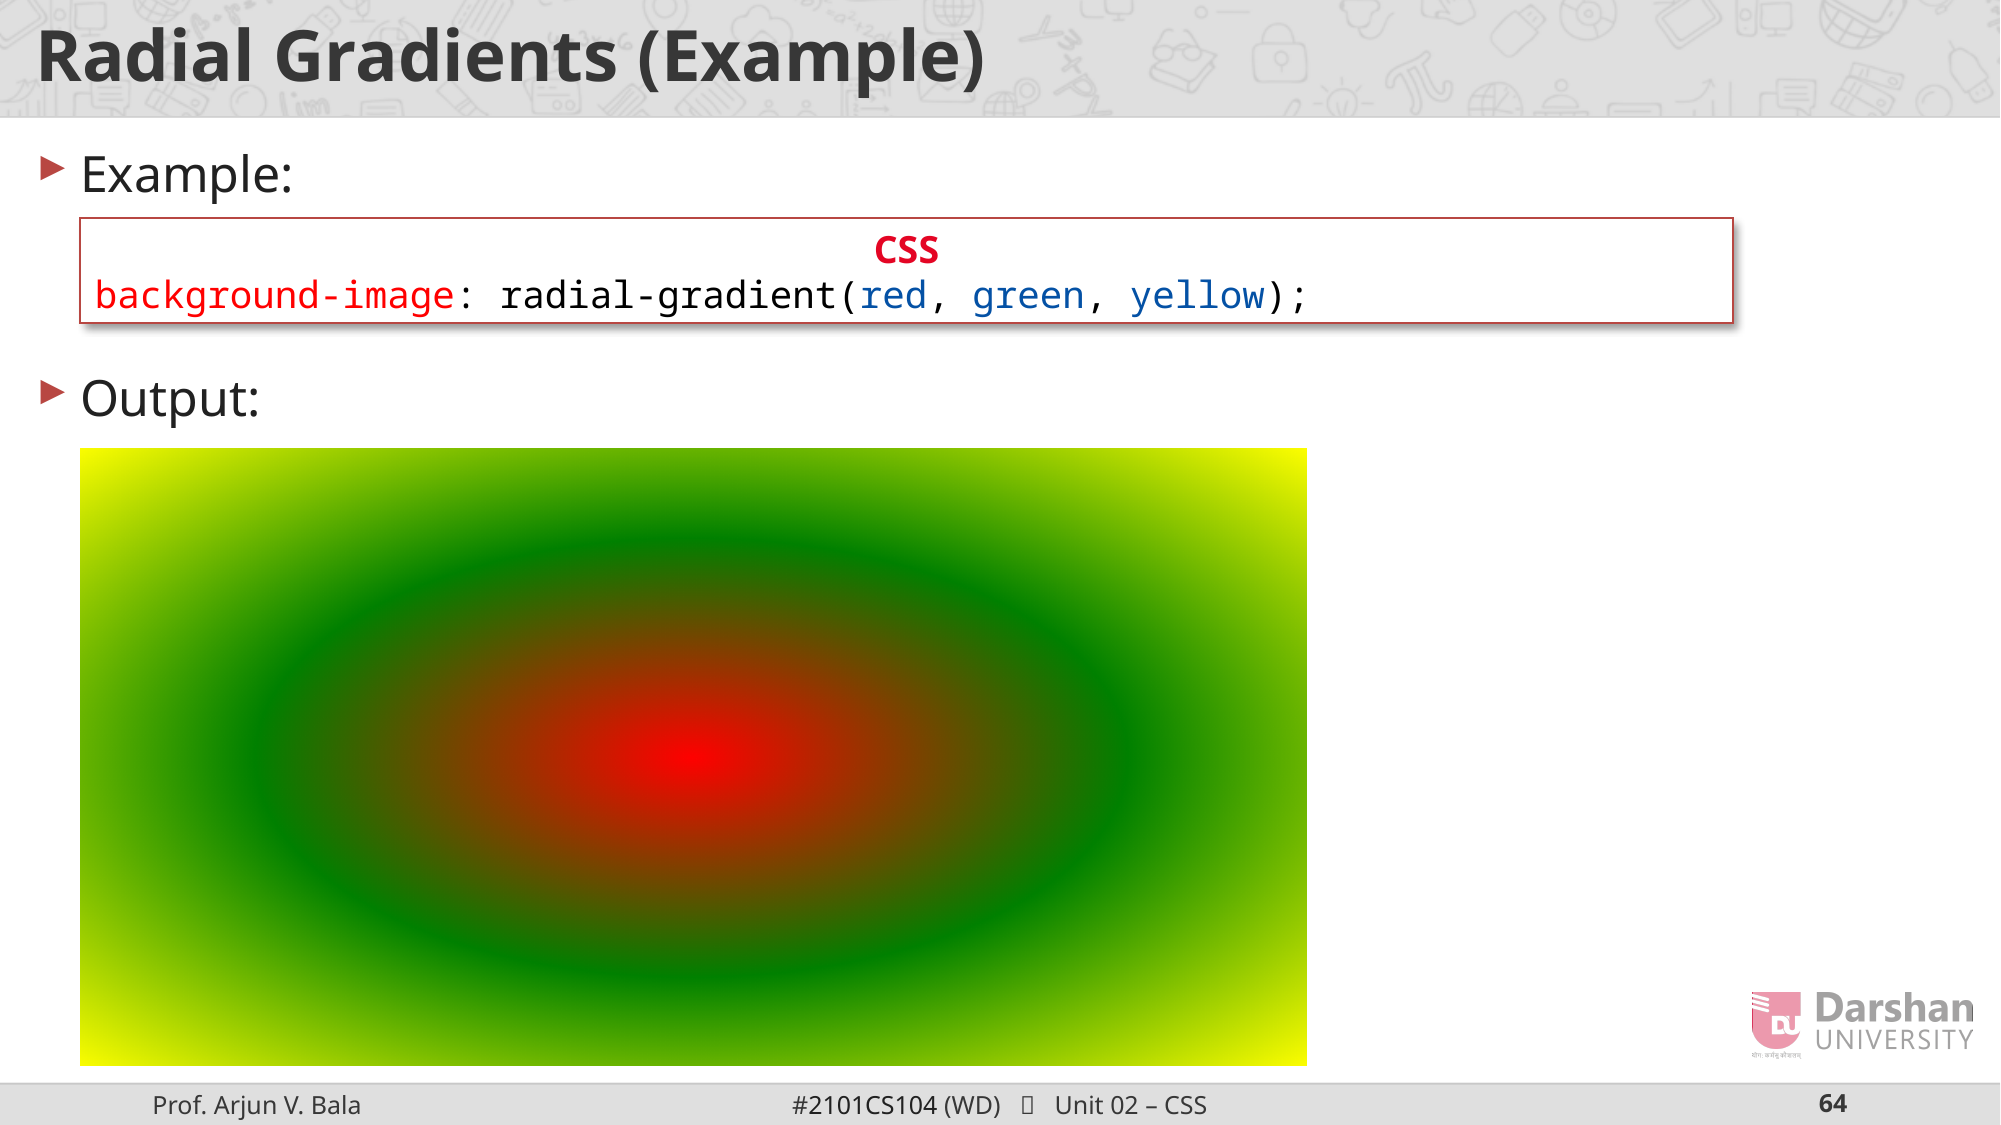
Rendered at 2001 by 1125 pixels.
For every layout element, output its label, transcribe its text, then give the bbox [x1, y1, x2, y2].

text_box CSS background-image: radial-gradient(red, green, yellow); [79, 217, 1734, 324]
picture [79, 448, 1307, 1066]
list Example: Output: [21, 141, 1979, 1059]
title Radial Gradients (Example) [0, 0, 2000, 117]
